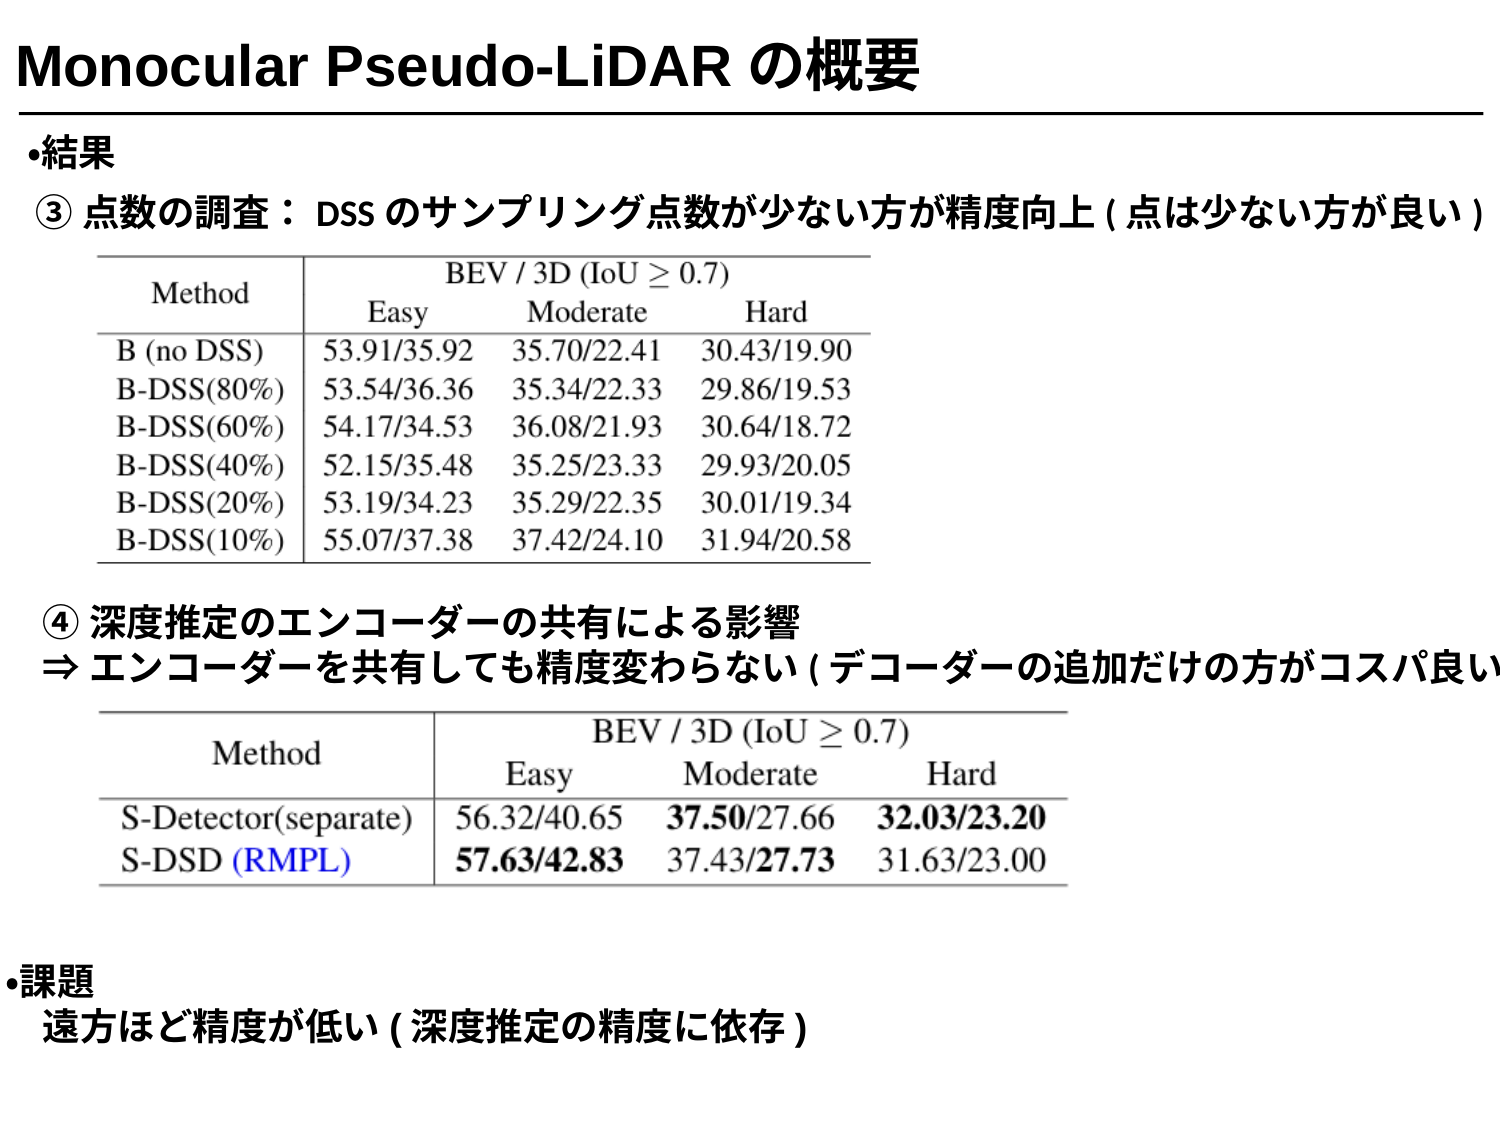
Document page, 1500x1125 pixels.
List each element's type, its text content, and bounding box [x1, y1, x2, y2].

text_box ④深度推定のエンコーダーの共有による影響 ⇒エンコーダーを共有しても精度変わらない(デコーダーの追加だけの方がコスパ良い) [28, 591, 1500, 697]
picture [71, 234, 883, 569]
title Monocular Pseudo-LiDARの概要 [0, 0, 1350, 162]
text_box ③点数の調査：DSSのサンプリング点数が少ない方が精度向上(点は少ない方が良い) [20, 181, 1499, 242]
text_box ・結果 [12, 162, 132, 181]
text_box ・課題 遠方ほど精度が低い(深度推定の精度に依存) [0, 950, 823, 1056]
picture [85, 691, 1075, 889]
